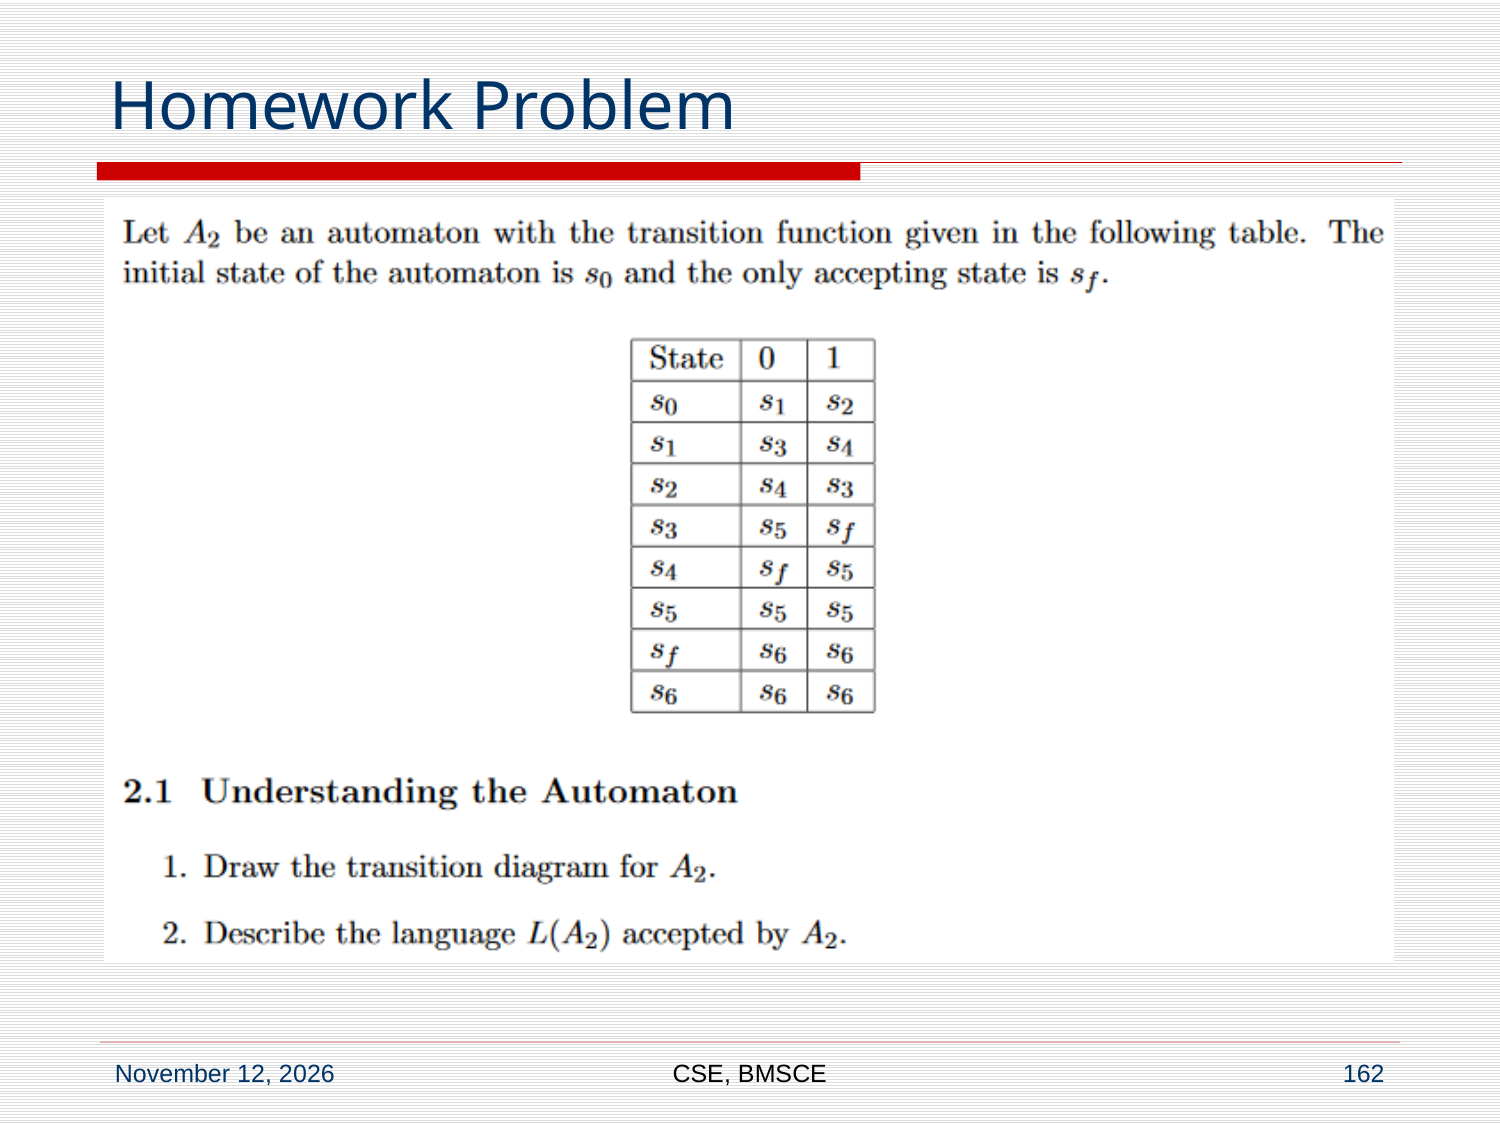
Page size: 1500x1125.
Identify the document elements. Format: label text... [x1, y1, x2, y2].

picture [104, 199, 1394, 963]
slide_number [99, 1049, 426, 1103]
title Homework Problem [94, 24, 1407, 150]
footer CSE, BMSCE [512, 1049, 988, 1103]
slide_number 162 [1074, 1049, 1401, 1103]
